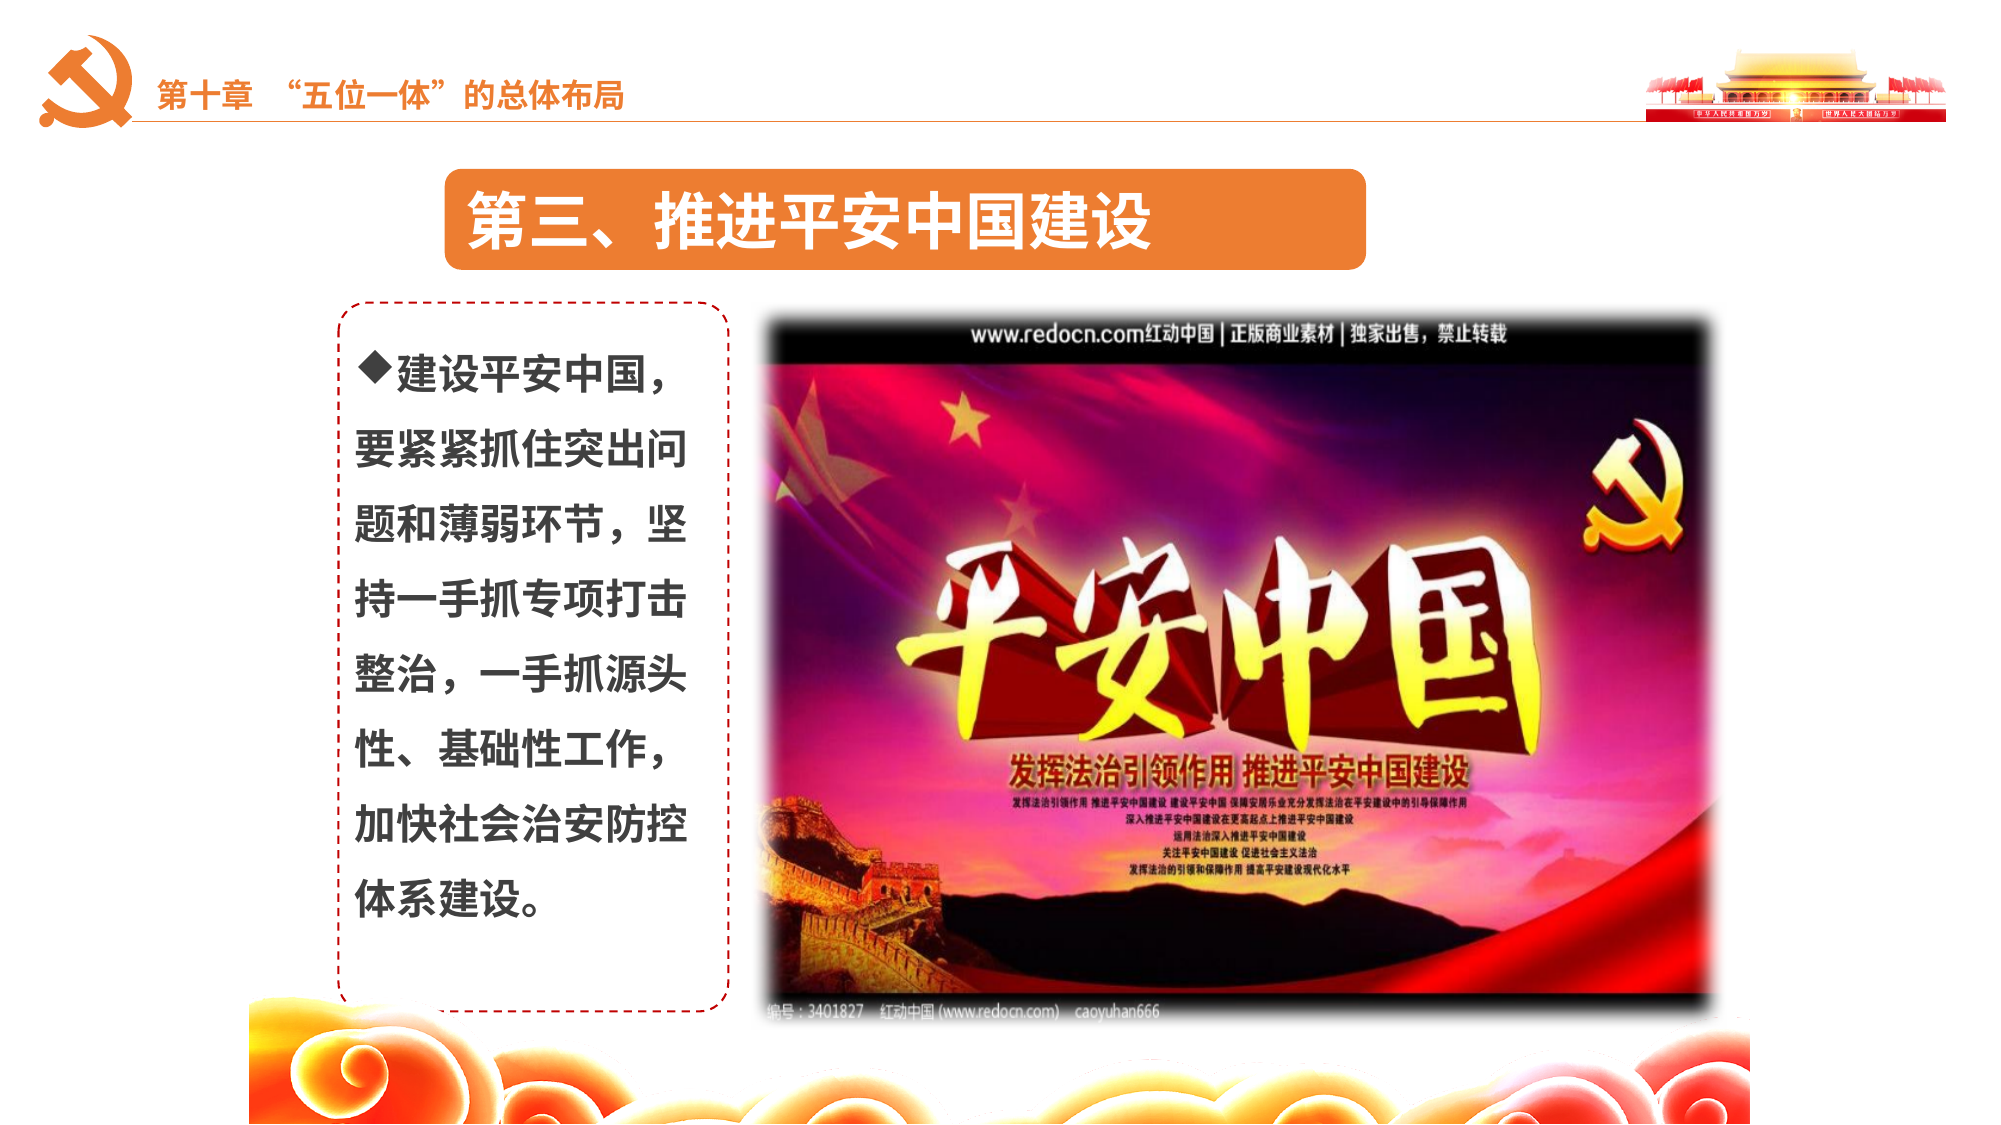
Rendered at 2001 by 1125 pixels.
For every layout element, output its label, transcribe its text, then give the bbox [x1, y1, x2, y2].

text_box 第三、推进平安中国建设 [444, 168, 1367, 270]
picture [249, 302, 1750, 1124]
picture [1646, 41, 1946, 122]
text_box [343, 301, 723, 314]
text_box 建设平安中国，要紧紧抓住突出问题和薄弱环节，坚持一手抓专项打击整治，一手抓源头性、基础性工作，加快社会治安防控体系建设。 [338, 314, 729, 987]
